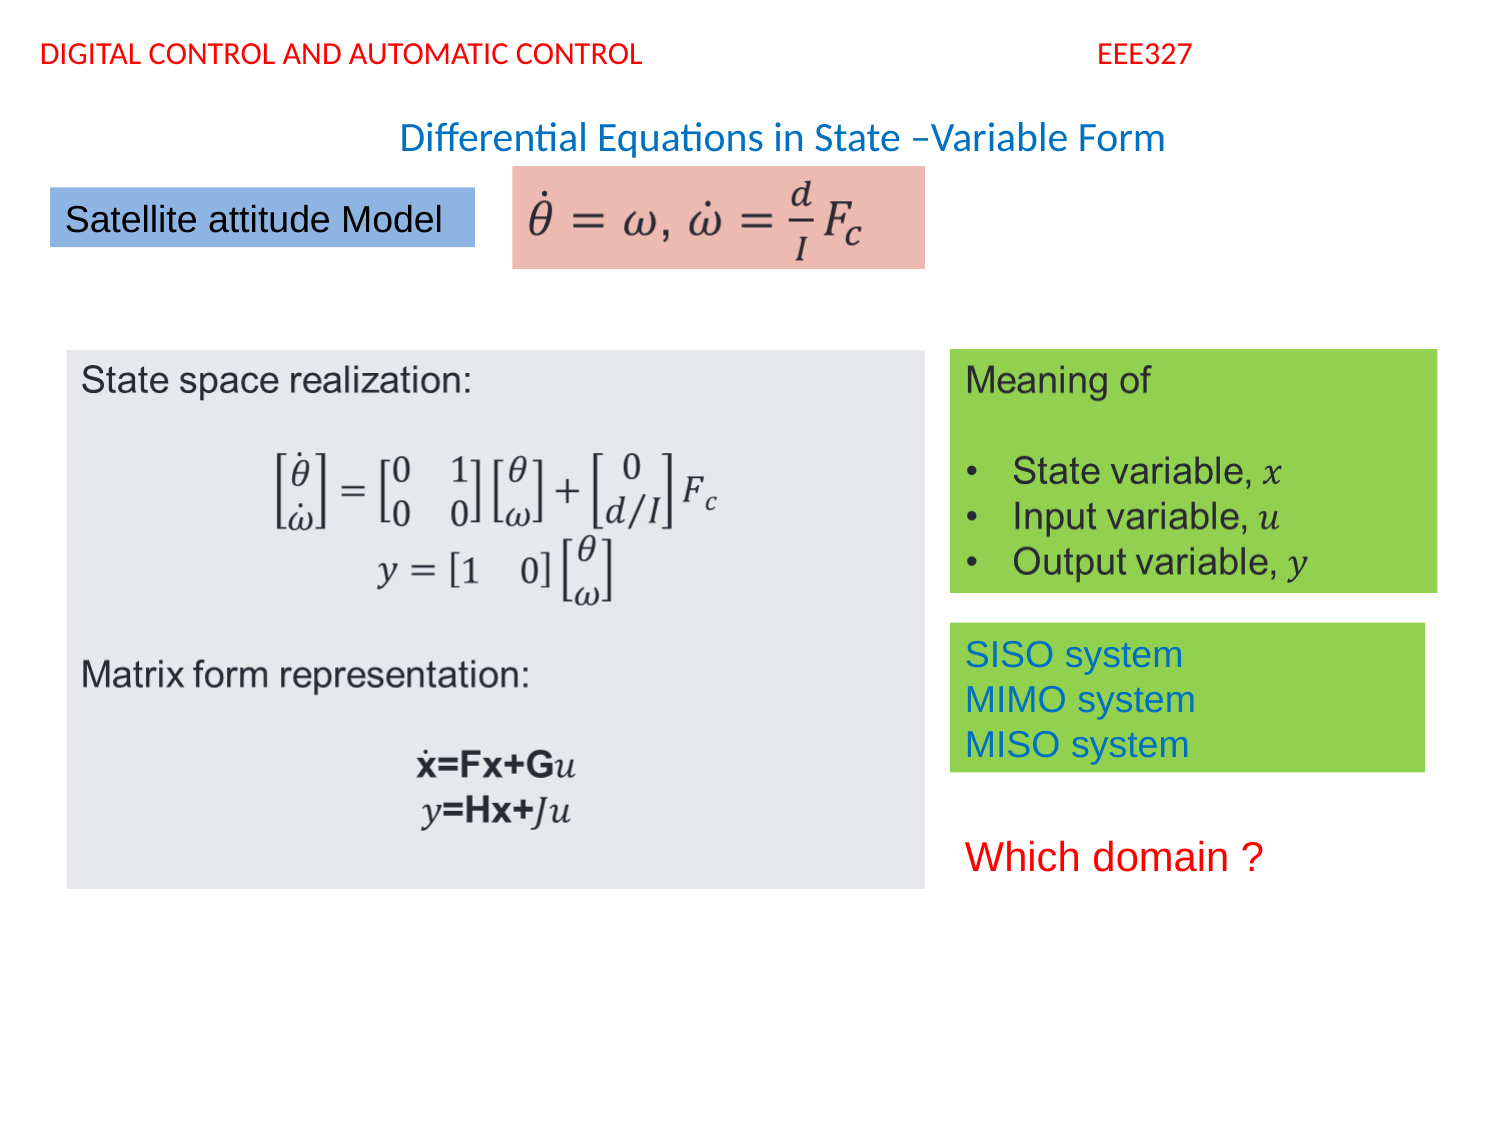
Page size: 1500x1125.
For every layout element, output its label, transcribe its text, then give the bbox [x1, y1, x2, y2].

text_box Satellite attitude Model [50, 187, 475, 248]
text_box SISO system MIMO system MISO system [950, 622, 1425, 773]
title Differential Equations in State –Variable Form [66, 99, 1500, 170]
text_box [950, 349, 1438, 593]
text_box [512, 166, 925, 269]
text_box [66, 350, 925, 889]
text_box Digital Control and Automatic Control EEE327 [24, 24, 1425, 100]
text_box Which domain ? [949, 822, 1413, 888]
